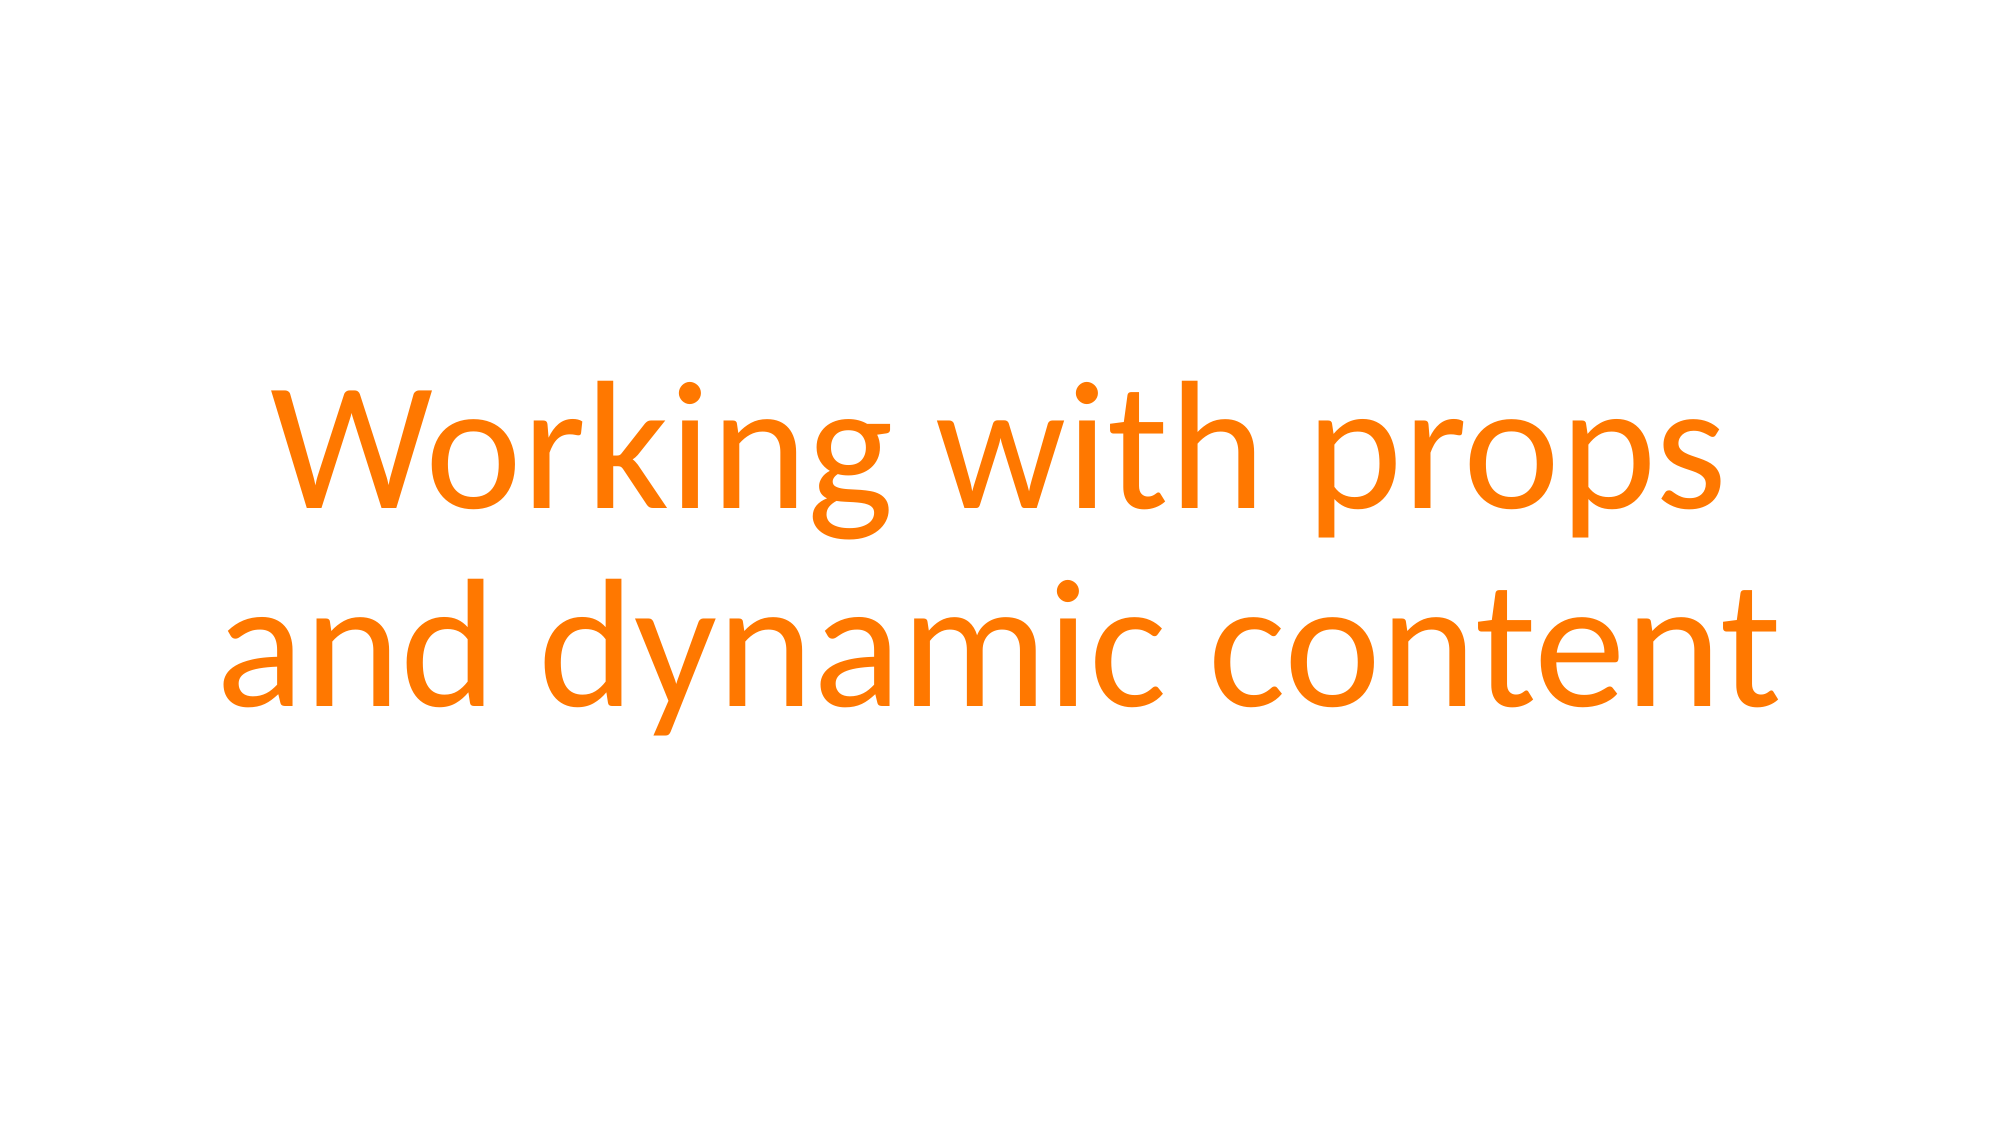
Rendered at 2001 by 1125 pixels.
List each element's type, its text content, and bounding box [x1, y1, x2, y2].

list Working with props and dynamic content [137, 83, 1863, 1014]
